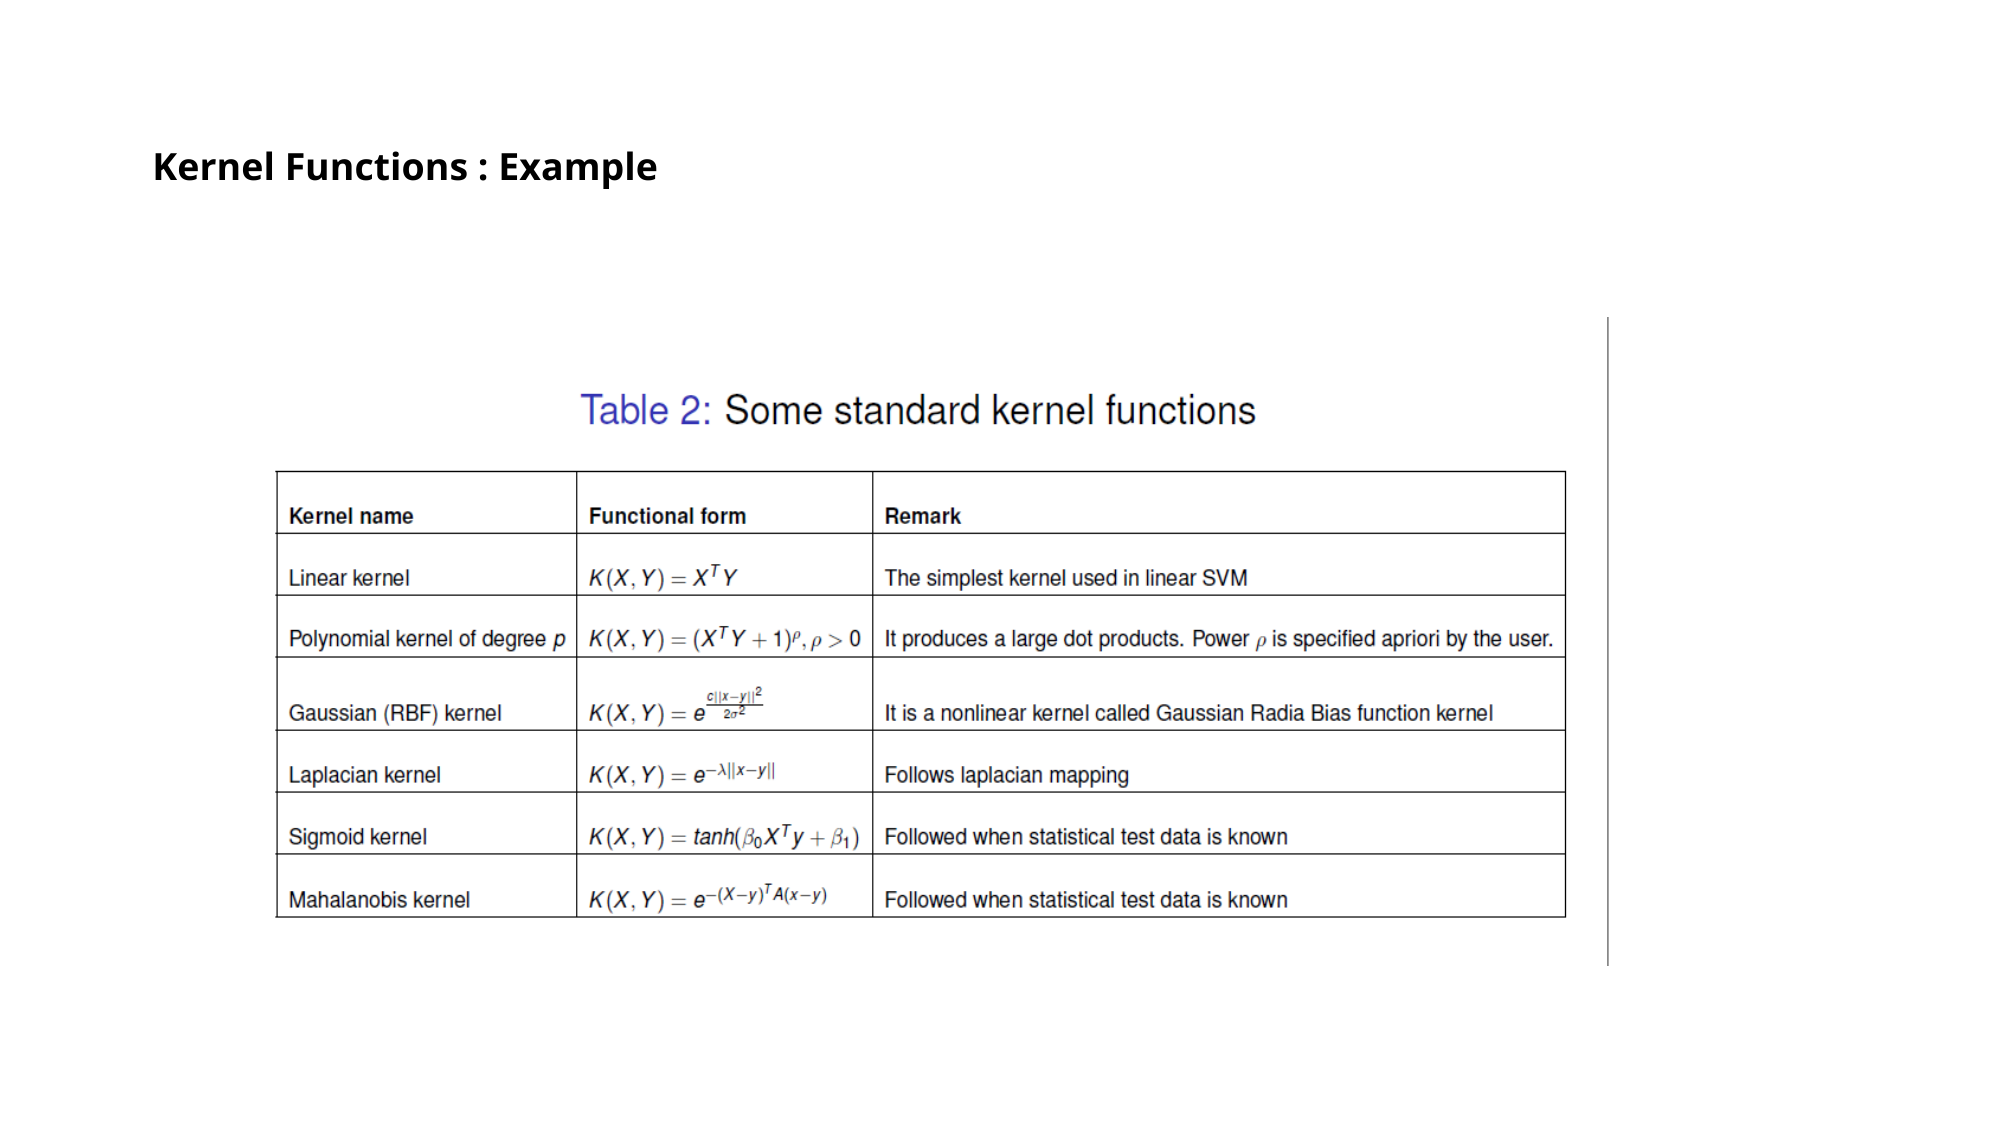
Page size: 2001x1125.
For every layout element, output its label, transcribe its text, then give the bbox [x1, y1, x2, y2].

title Kernel Functions : Example [137, 59, 1863, 278]
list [247, 317, 1609, 966]
